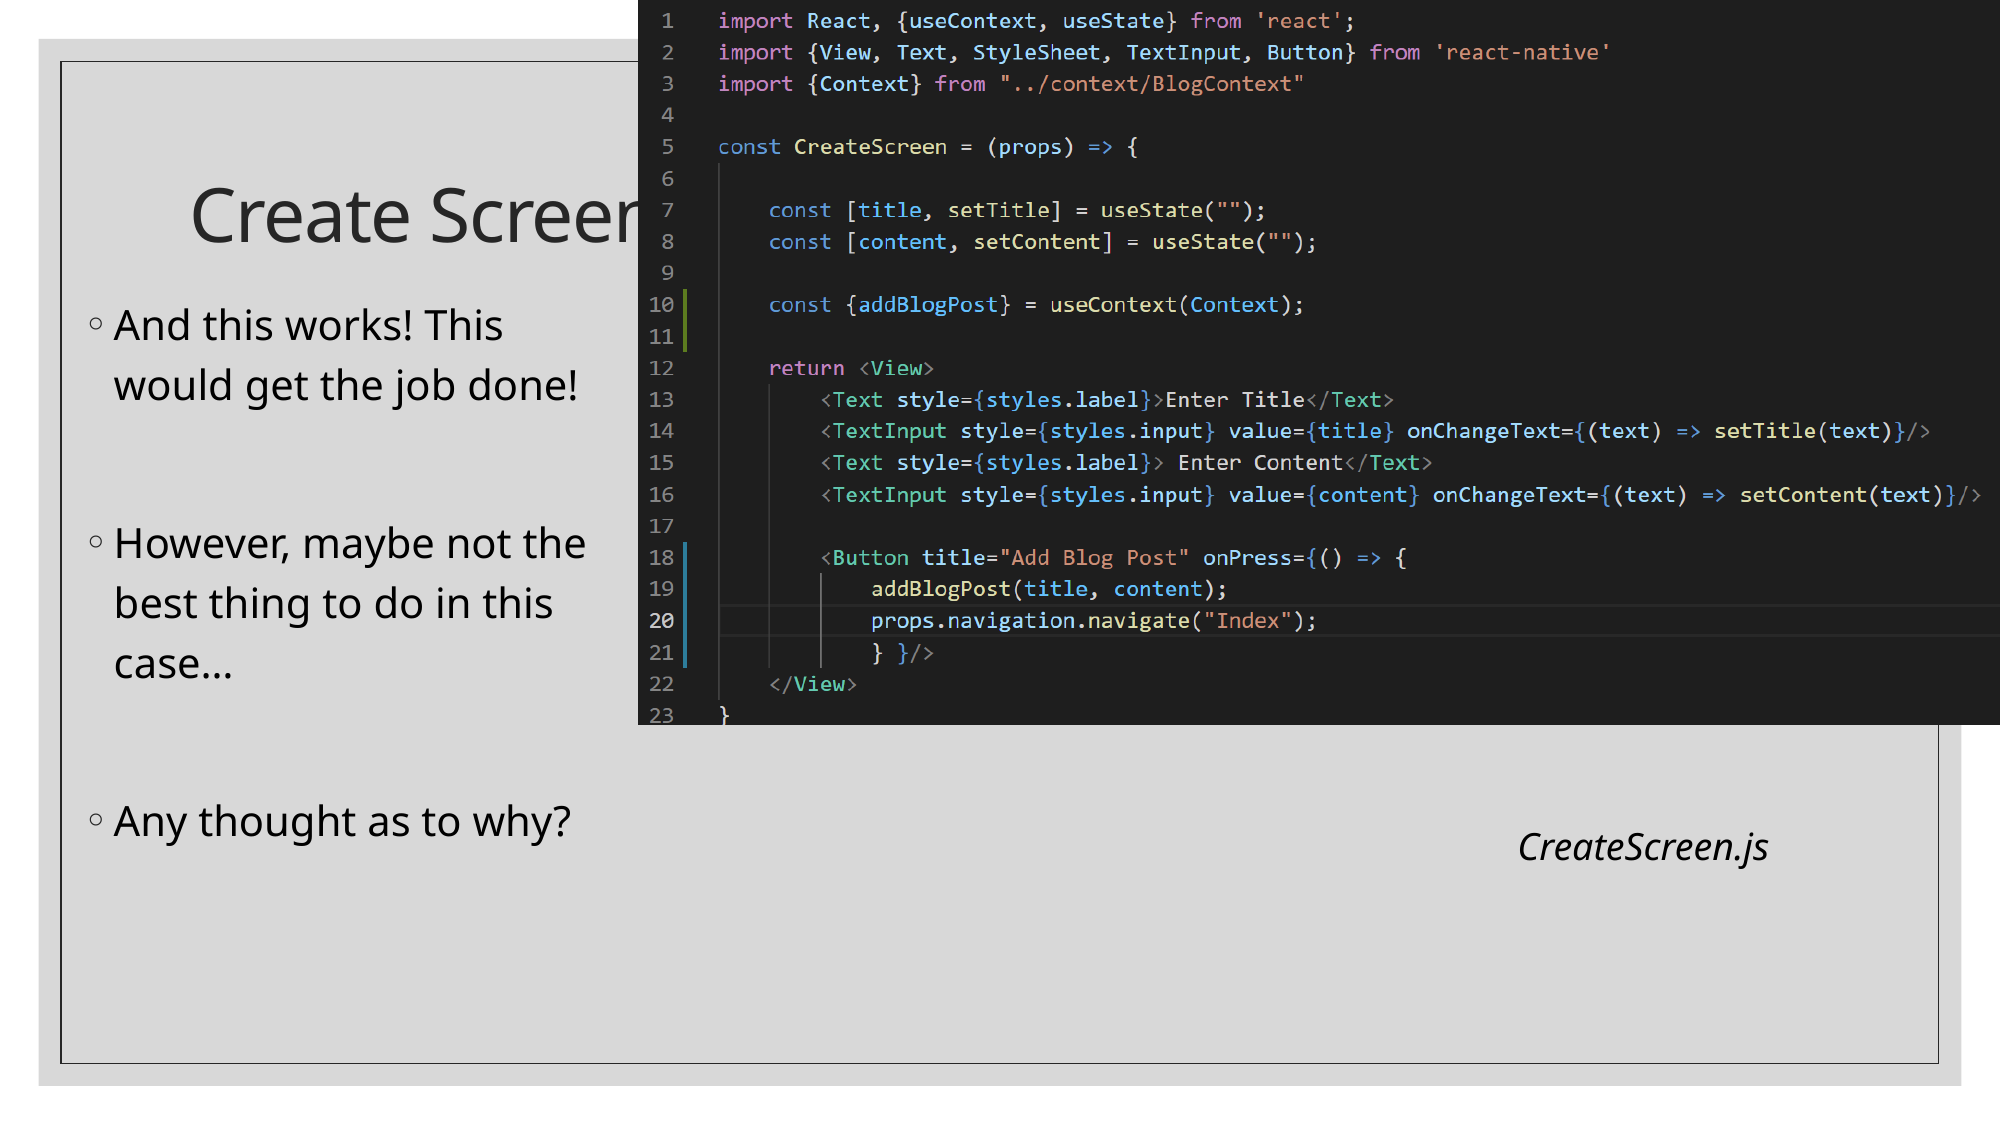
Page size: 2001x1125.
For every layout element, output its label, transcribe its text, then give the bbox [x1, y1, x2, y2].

text_box CreateScreen.js [1502, 815, 1785, 875]
title Create Screen [174, 105, 632, 281]
picture [638, 0, 2000, 725]
list And this works! This would get the job done! However, maybe not the best thing to do in this case… Any thought as to why? [68, 281, 639, 1020]
